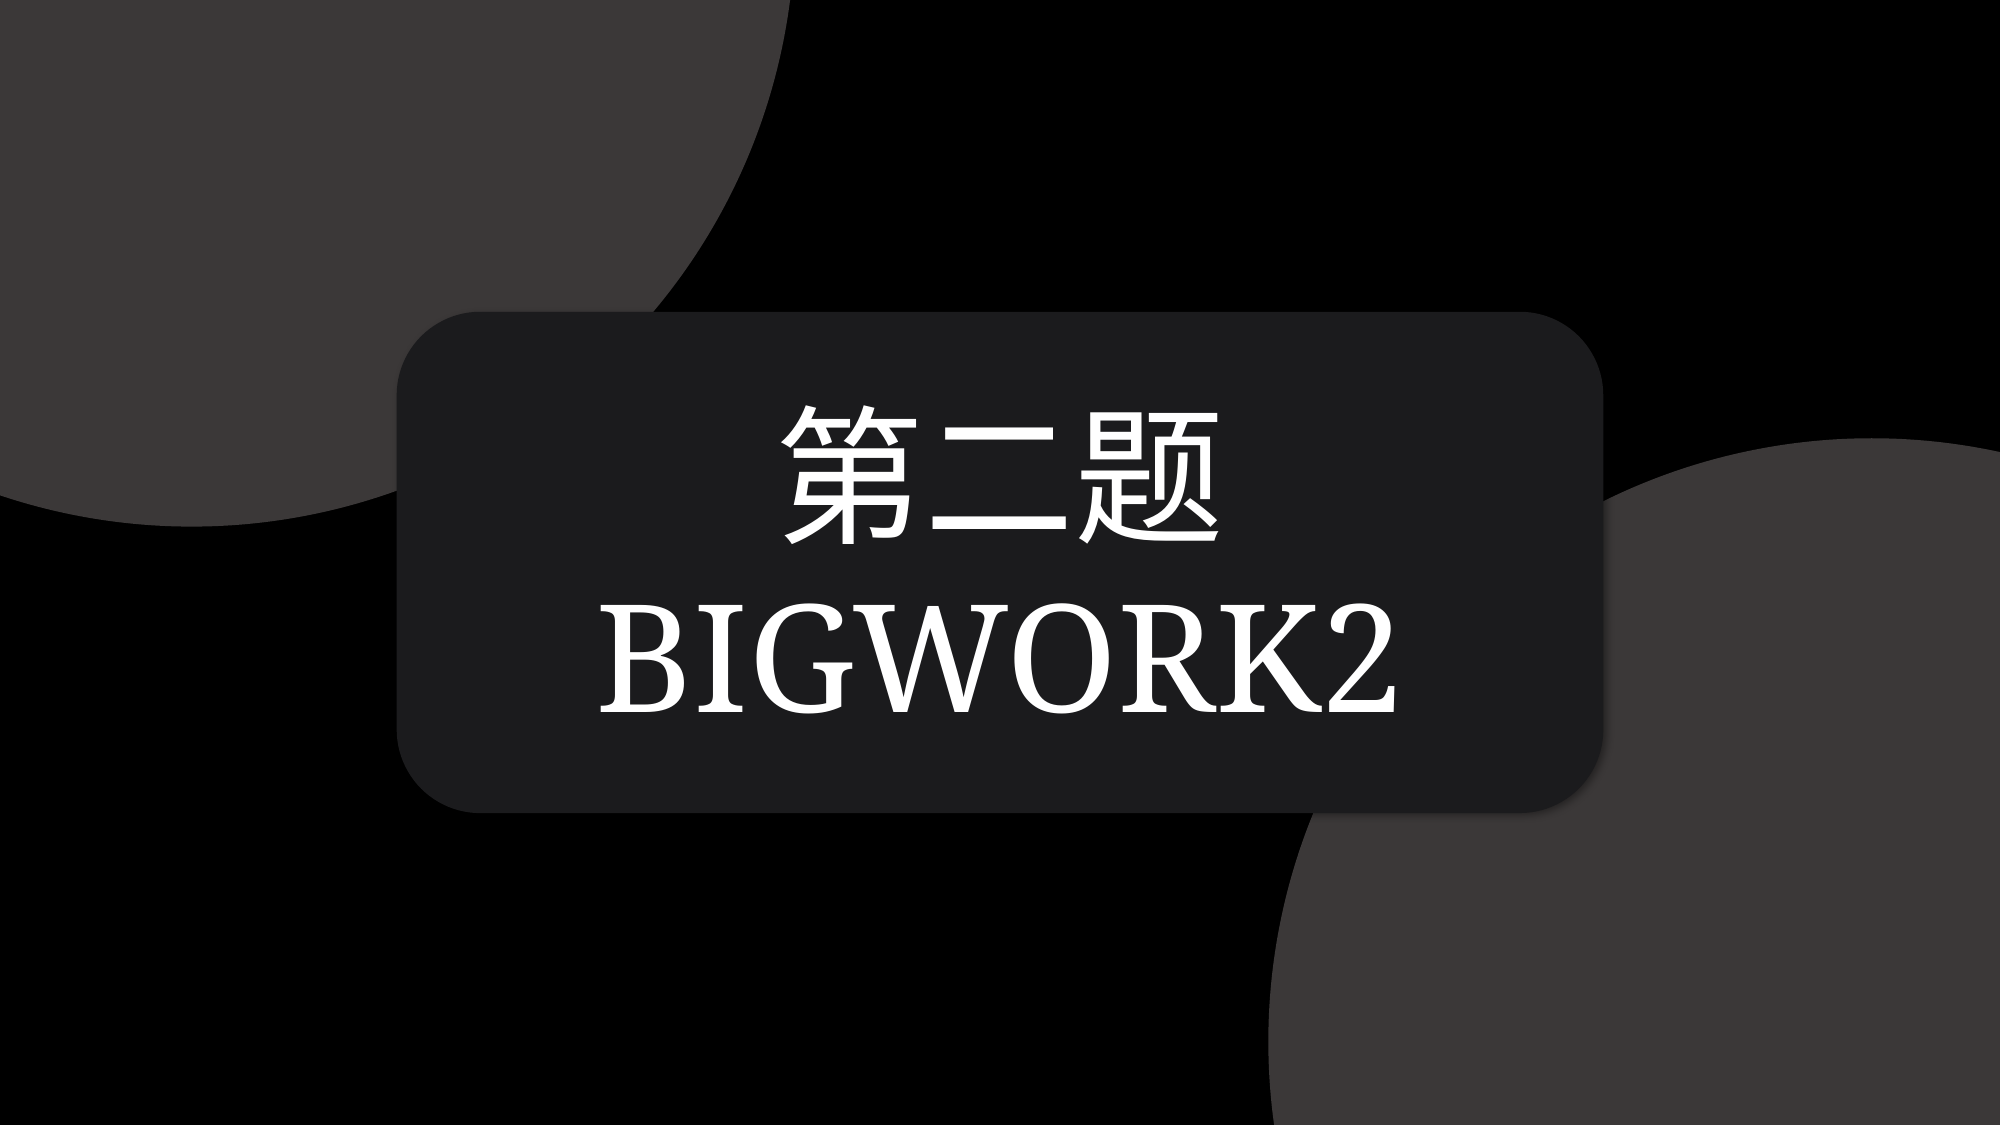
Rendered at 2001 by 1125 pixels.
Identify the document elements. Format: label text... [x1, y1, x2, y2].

text_box 第二题 BIGWORK2 [395, 310, 1605, 815]
text_box [0, 0, 792, 528]
text_box [1267, 437, 2000, 1125]
